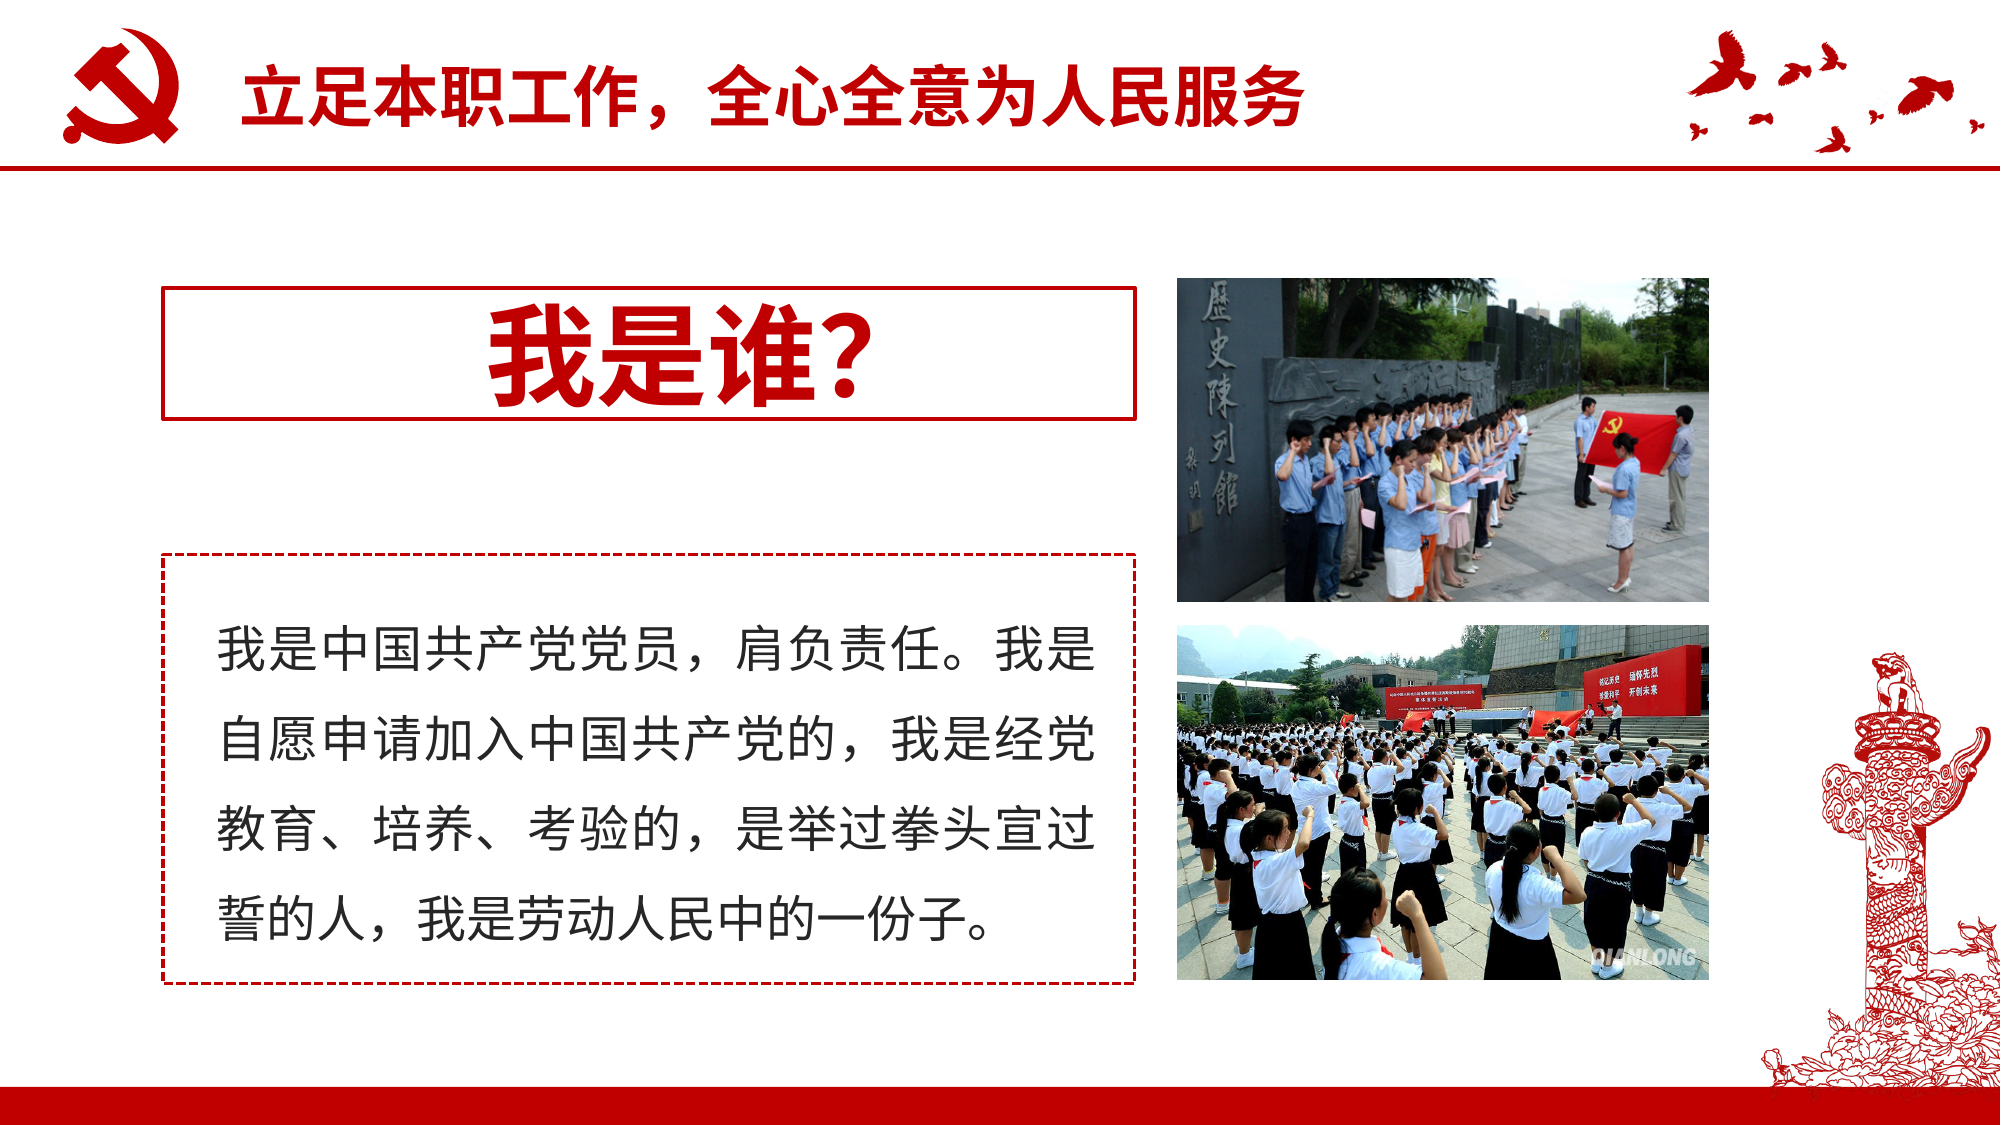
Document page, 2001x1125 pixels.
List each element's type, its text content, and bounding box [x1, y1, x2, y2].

text_box [163, 287, 470, 419]
text_box 我是谁？ [470, 278, 919, 427]
text_box [919, 287, 1135, 419]
text_box 我是中国共产党党员，肩负责任。我是自愿申请加入中国共产党的，我是经党教育、培养、考验的，是举过拳头宣过誓的人，我是劳动人民中的一份子。 [202, 580, 1111, 649]
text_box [0, 651, 2000, 1125]
text_box [63, 28, 179, 144]
picture [1176, 625, 1709, 981]
text_box 立足本职工作，全心全意为人民服务 [224, 47, 1376, 142]
picture [1685, 29, 1985, 155]
picture [1176, 278, 1709, 602]
text_box [163, 554, 1135, 649]
